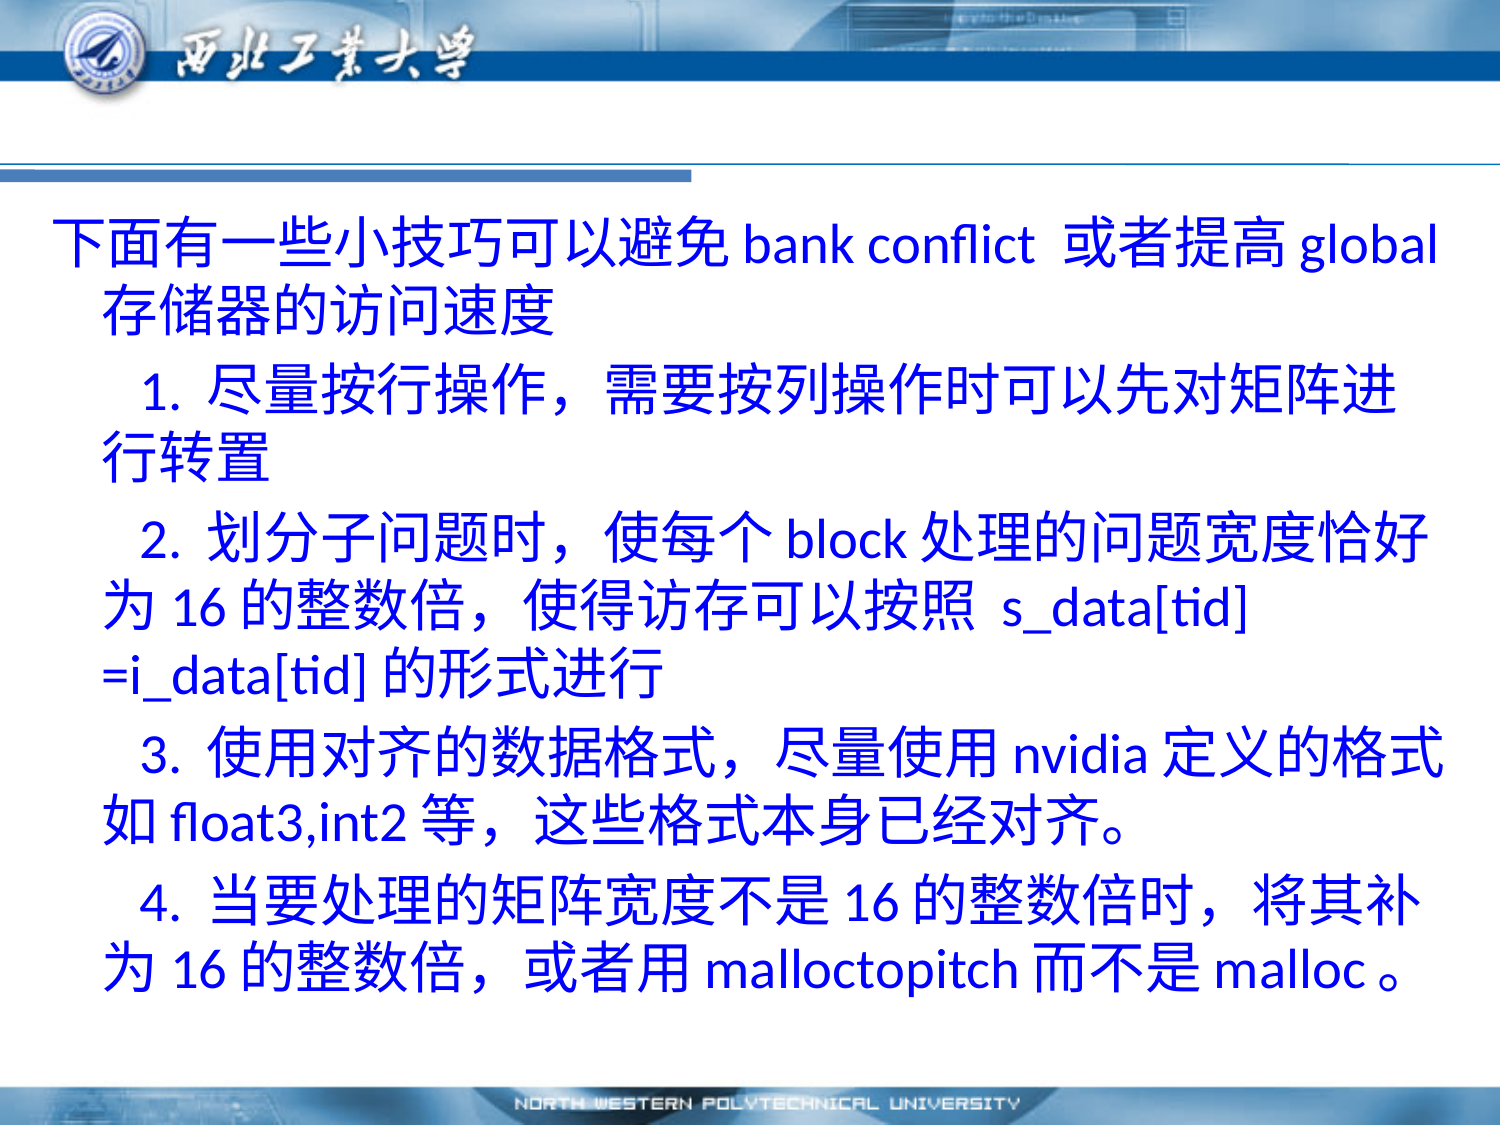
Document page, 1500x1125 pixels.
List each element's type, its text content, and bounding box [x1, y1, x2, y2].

picture [0, 0, 1500, 163]
list 下面有一些小技巧可以避免bank conflict 或者提高global存储器的访问速度 1. 尽量按行操作，需要按列操作时可以先对矩阵进行转置 2. 划分子问题时，使每个block处理的问题宽度恰好为16的整数倍，使得访存可以按照 s_data[tid] =i_data[tid]的形式进行 3. 使用对齐的数据格式，尽量使用nvidia定义的格式如float3,int2等，这些格式本身已经对齐。 4. 当要处理的矩阵宽度不是16的整数倍时，将其补为16的整数倍，或者用malloctopitch而不是malloc。 [35, 199, 1465, 1020]
picture [0, 165, 1500, 1125]
